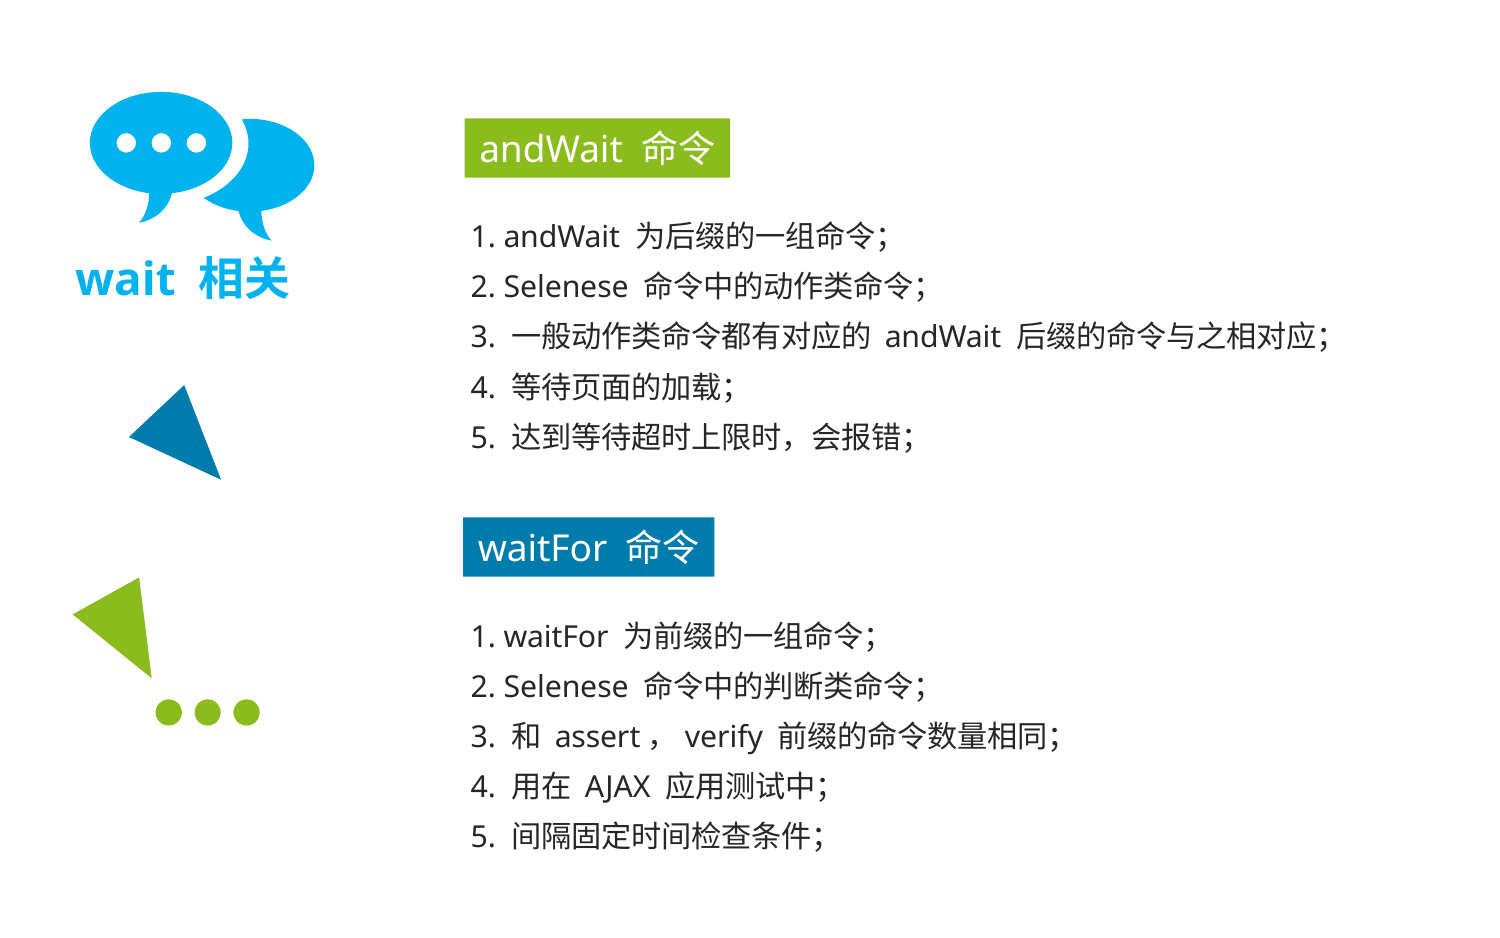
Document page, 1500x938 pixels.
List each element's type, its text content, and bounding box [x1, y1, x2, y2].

text_box [203, 118, 315, 241]
text_box 1. waitFor 为前缀的一组命令； 2. Selenese 命令中的判断类命令； 3. 和 assert，verify 前缀的命令数量相同； 4. 用在 AJAX 应用测试中； 5. 间隔固定时间检查条件； [455, 609, 1435, 861]
text_box wait 相关 [60, 242, 305, 313]
text_box [72, 577, 152, 679]
text_box 1. andWait 为后缀的一组命令； 2. Selenese 命令中的动作类命令； 3. 一般动作类命令都有对应的 andWait 后缀的命令与之相对应； 4. 等待页面的加载； 5. 达到等待超时上限时，会报错； [455, 210, 1435, 462]
text_box waitFor 命令 [463, 517, 715, 577]
text_box [89, 91, 233, 223]
text_box andWait 命令 [464, 118, 730, 178]
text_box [155, 699, 260, 726]
text_box [128, 385, 222, 480]
